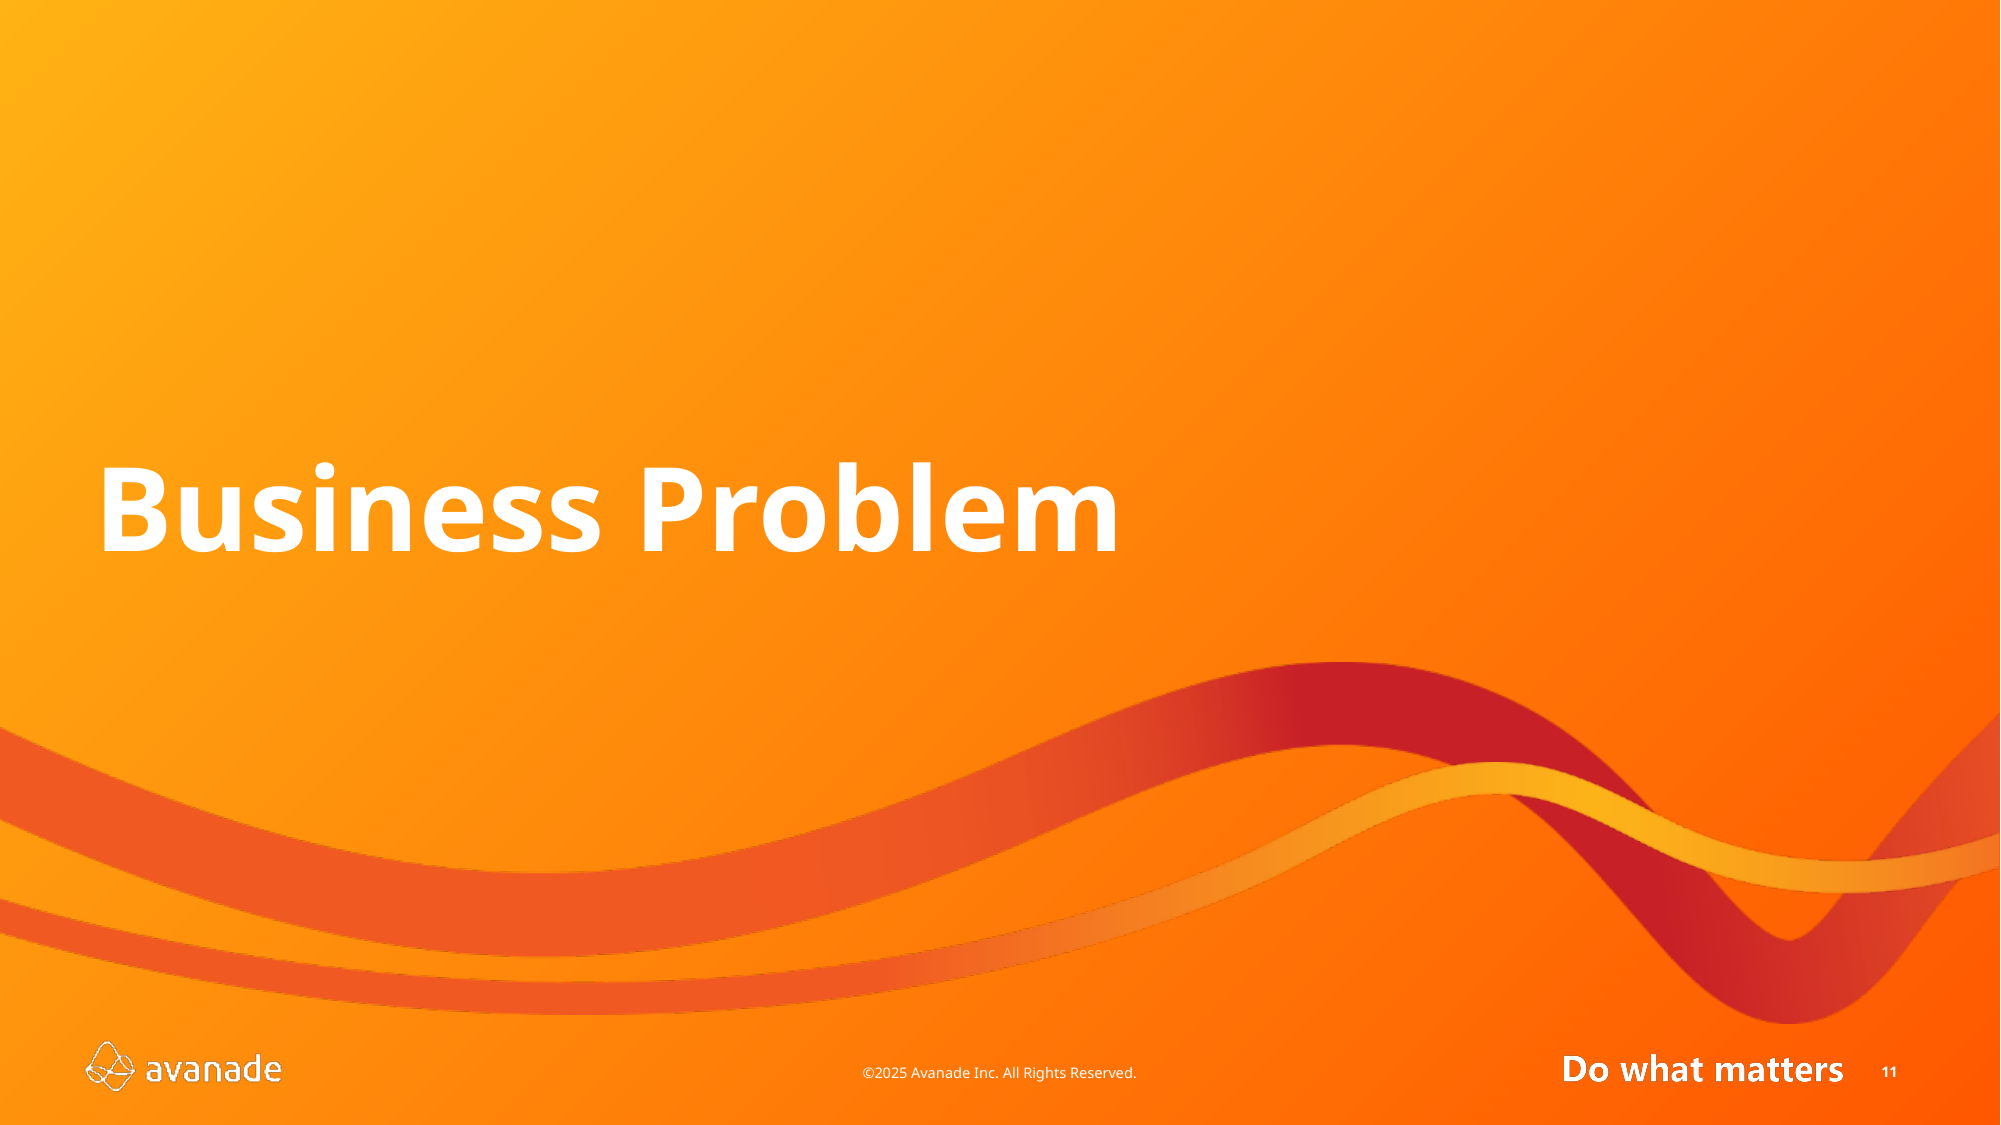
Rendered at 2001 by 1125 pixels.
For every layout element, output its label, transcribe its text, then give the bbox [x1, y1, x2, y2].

title Business Problem [79, 392, 1195, 644]
picture [1564, 1054, 1843, 1082]
picture [0, 662, 2000, 1112]
